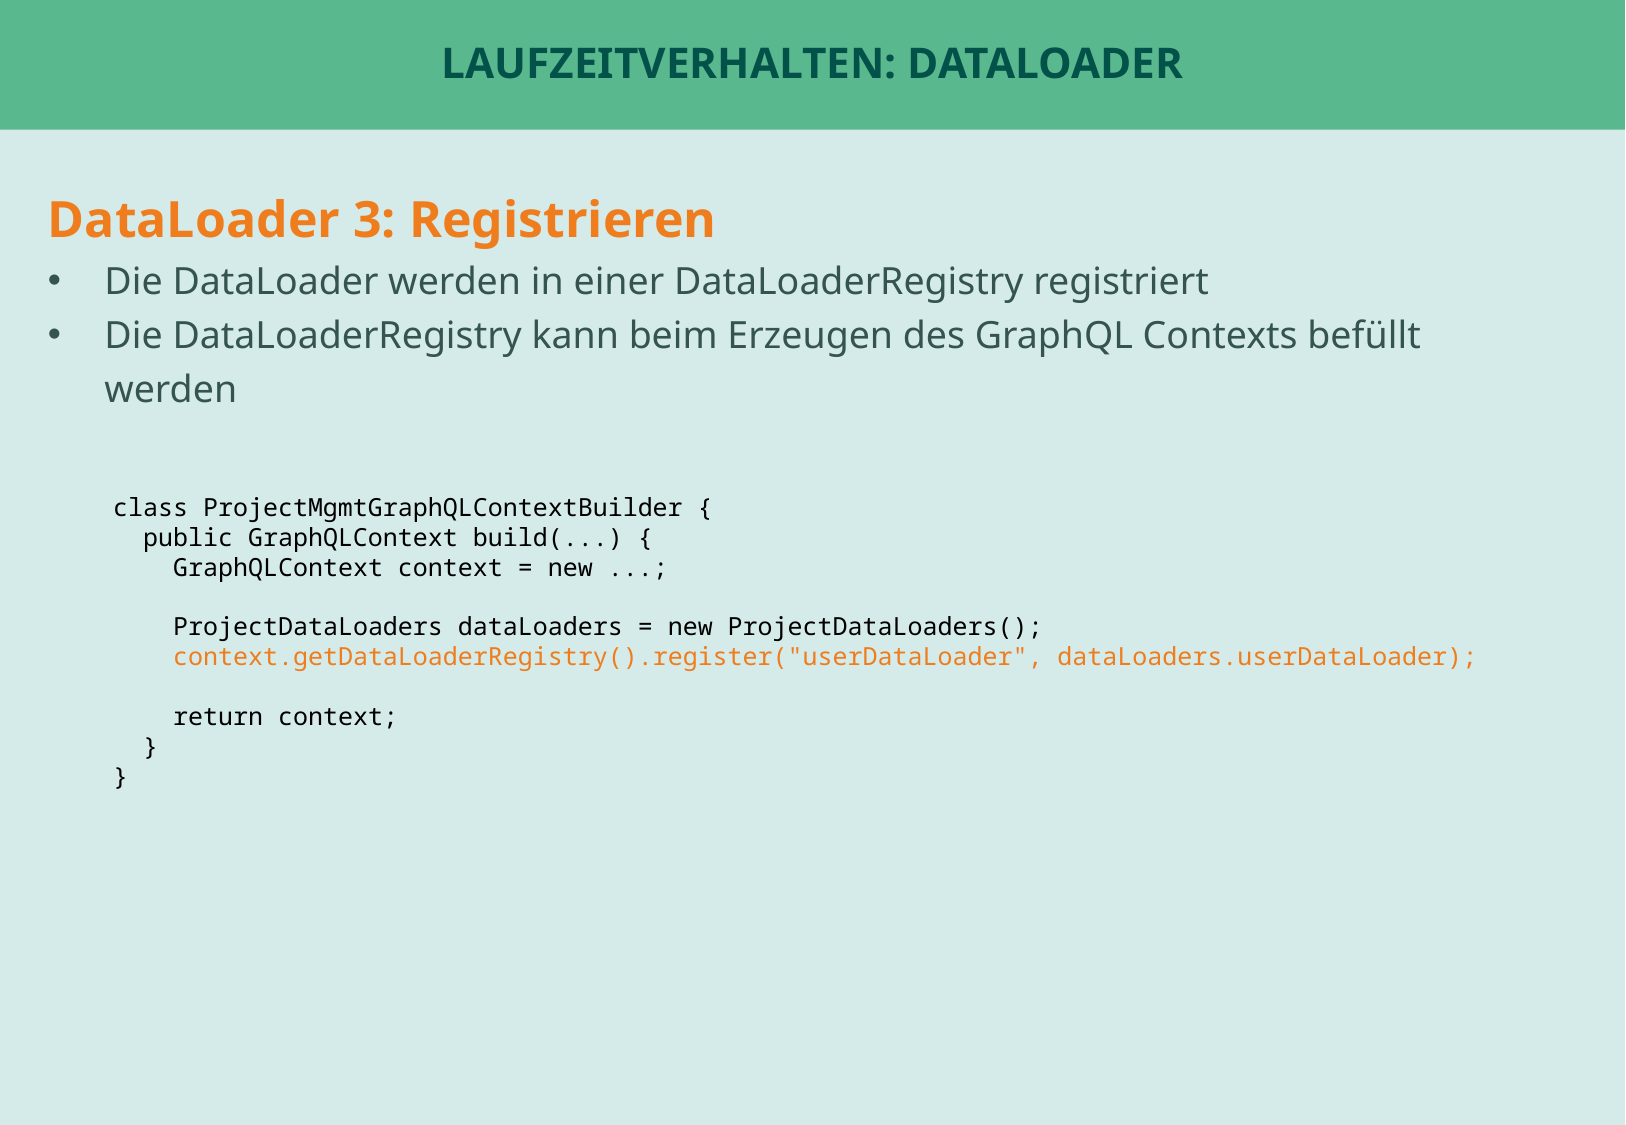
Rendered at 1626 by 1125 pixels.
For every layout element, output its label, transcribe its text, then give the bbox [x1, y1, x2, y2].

title Laufzeitverhalten: DataLoader [0, 0, 1625, 130]
text_box class ProjectMgmtGraphQLContextBuilder { public GraphQLContext build(...) { GraphQLContext context = new ...; ProjectDataLoaders dataLoaders = new ProjectDataLoaders(); context.getDataLoaderRegistry().register("userDataLoader", dataLoaders.userDataLoader); return context; } } [98, 483, 1527, 858]
text_box DataLoader 3: Registrieren Die DataLoader werden in einer DataLoaderRegistry registriert Die DataLoaderRegistry kann beim Erzeugen des GraphQL Contexts befüllt werden [33, 168, 1557, 471]
